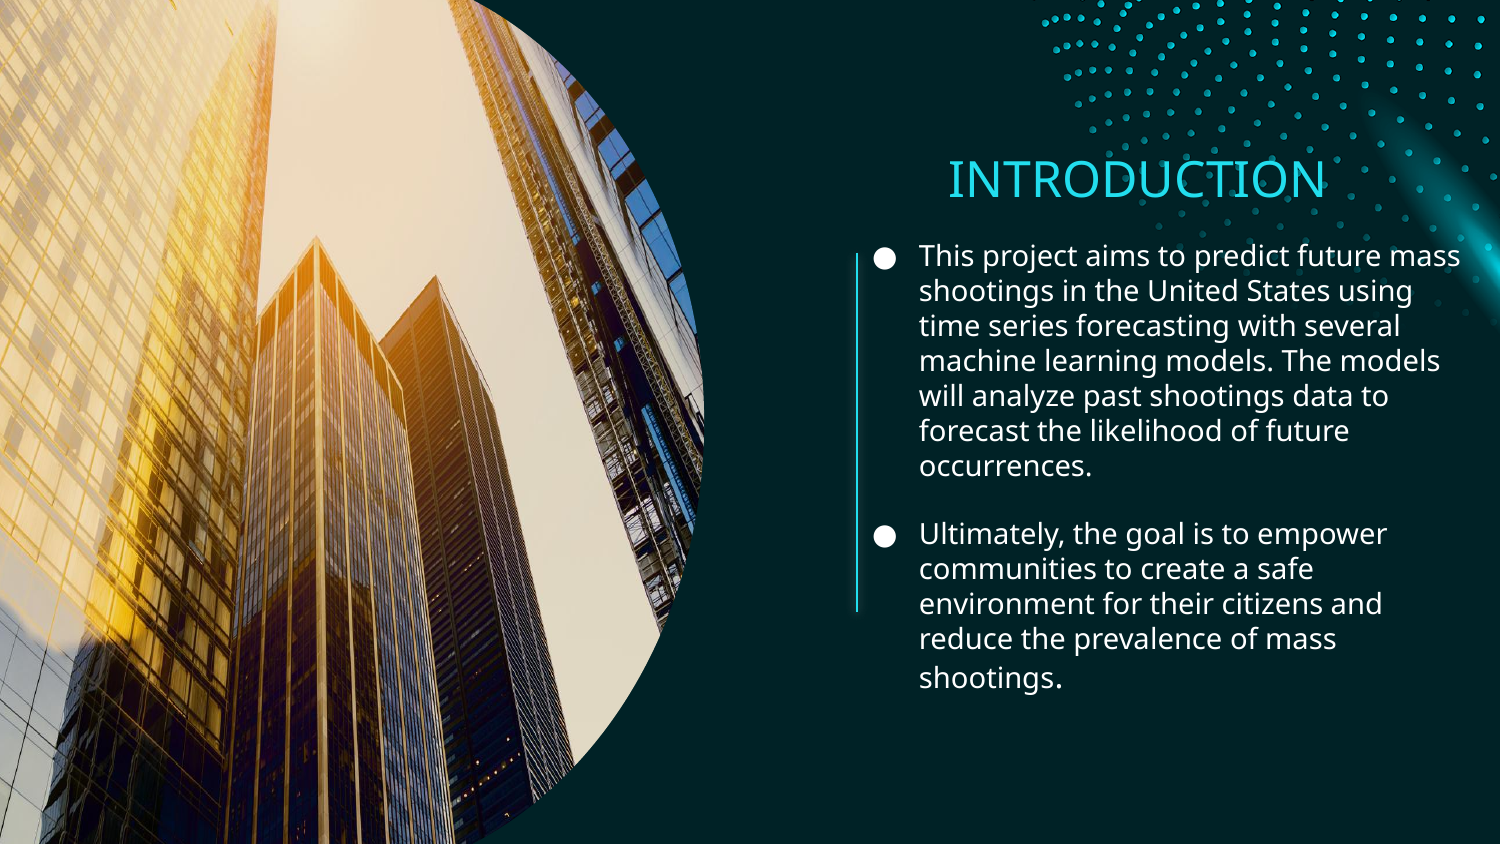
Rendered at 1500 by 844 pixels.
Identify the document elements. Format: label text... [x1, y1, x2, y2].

picture [0, 0, 1500, 844]
title INTRODUCTION [933, 120, 1400, 222]
list This project aims to predict future mass shootings in the United States using time series forecasting with several machine learning models. The models will analyze past shootings data to forecast the likelihood of future occurrences. Ultimately, the goal is to empower communities to create a safe environment for their citizens and reduce the prevalence of mass shootings. [857, 222, 1493, 422]
